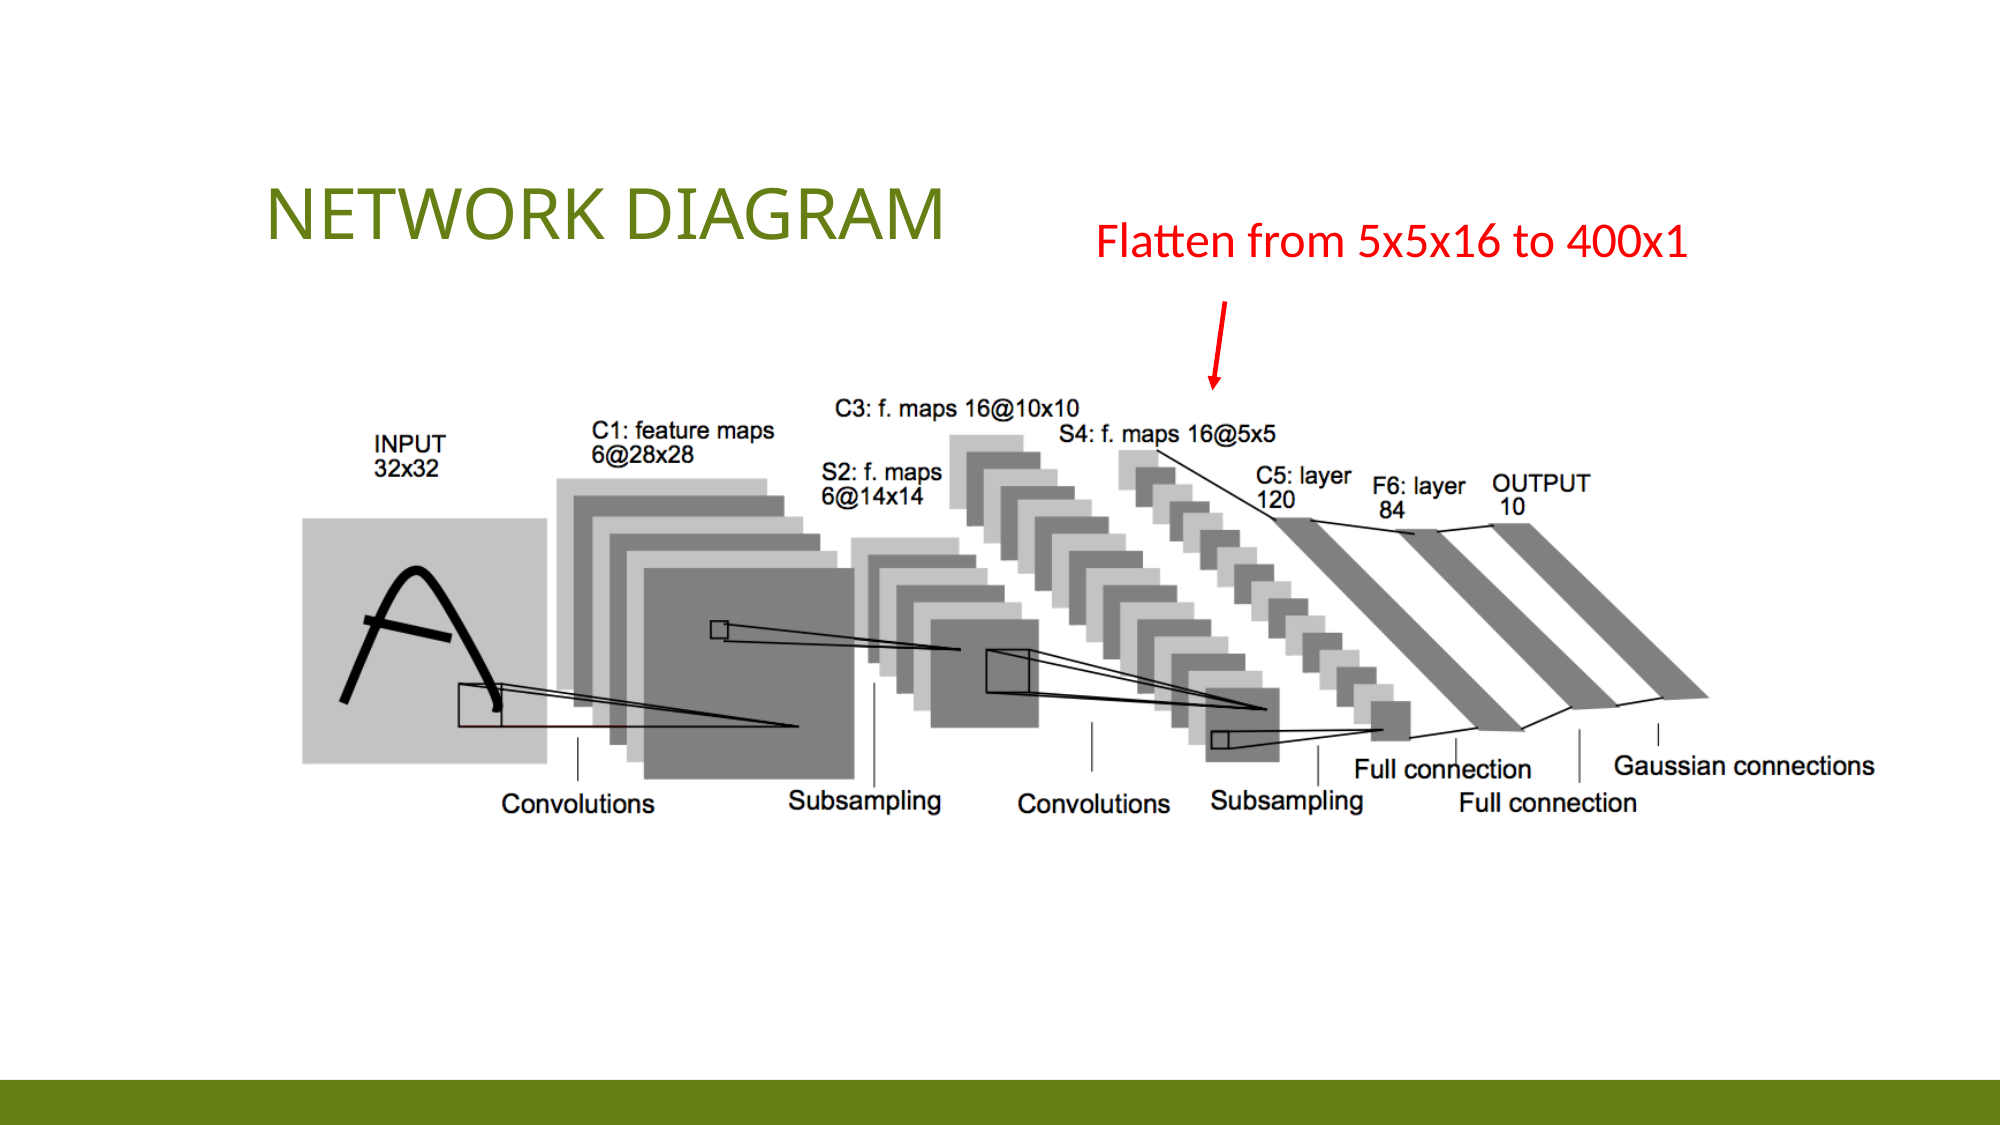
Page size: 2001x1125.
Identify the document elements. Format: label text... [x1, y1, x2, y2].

picture [287, 374, 1893, 834]
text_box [1212, 301, 1225, 391]
text_box Flatten from 5x5x16 to 400x1 [1081, 199, 1705, 275]
title Network diagram [249, 75, 1750, 263]
